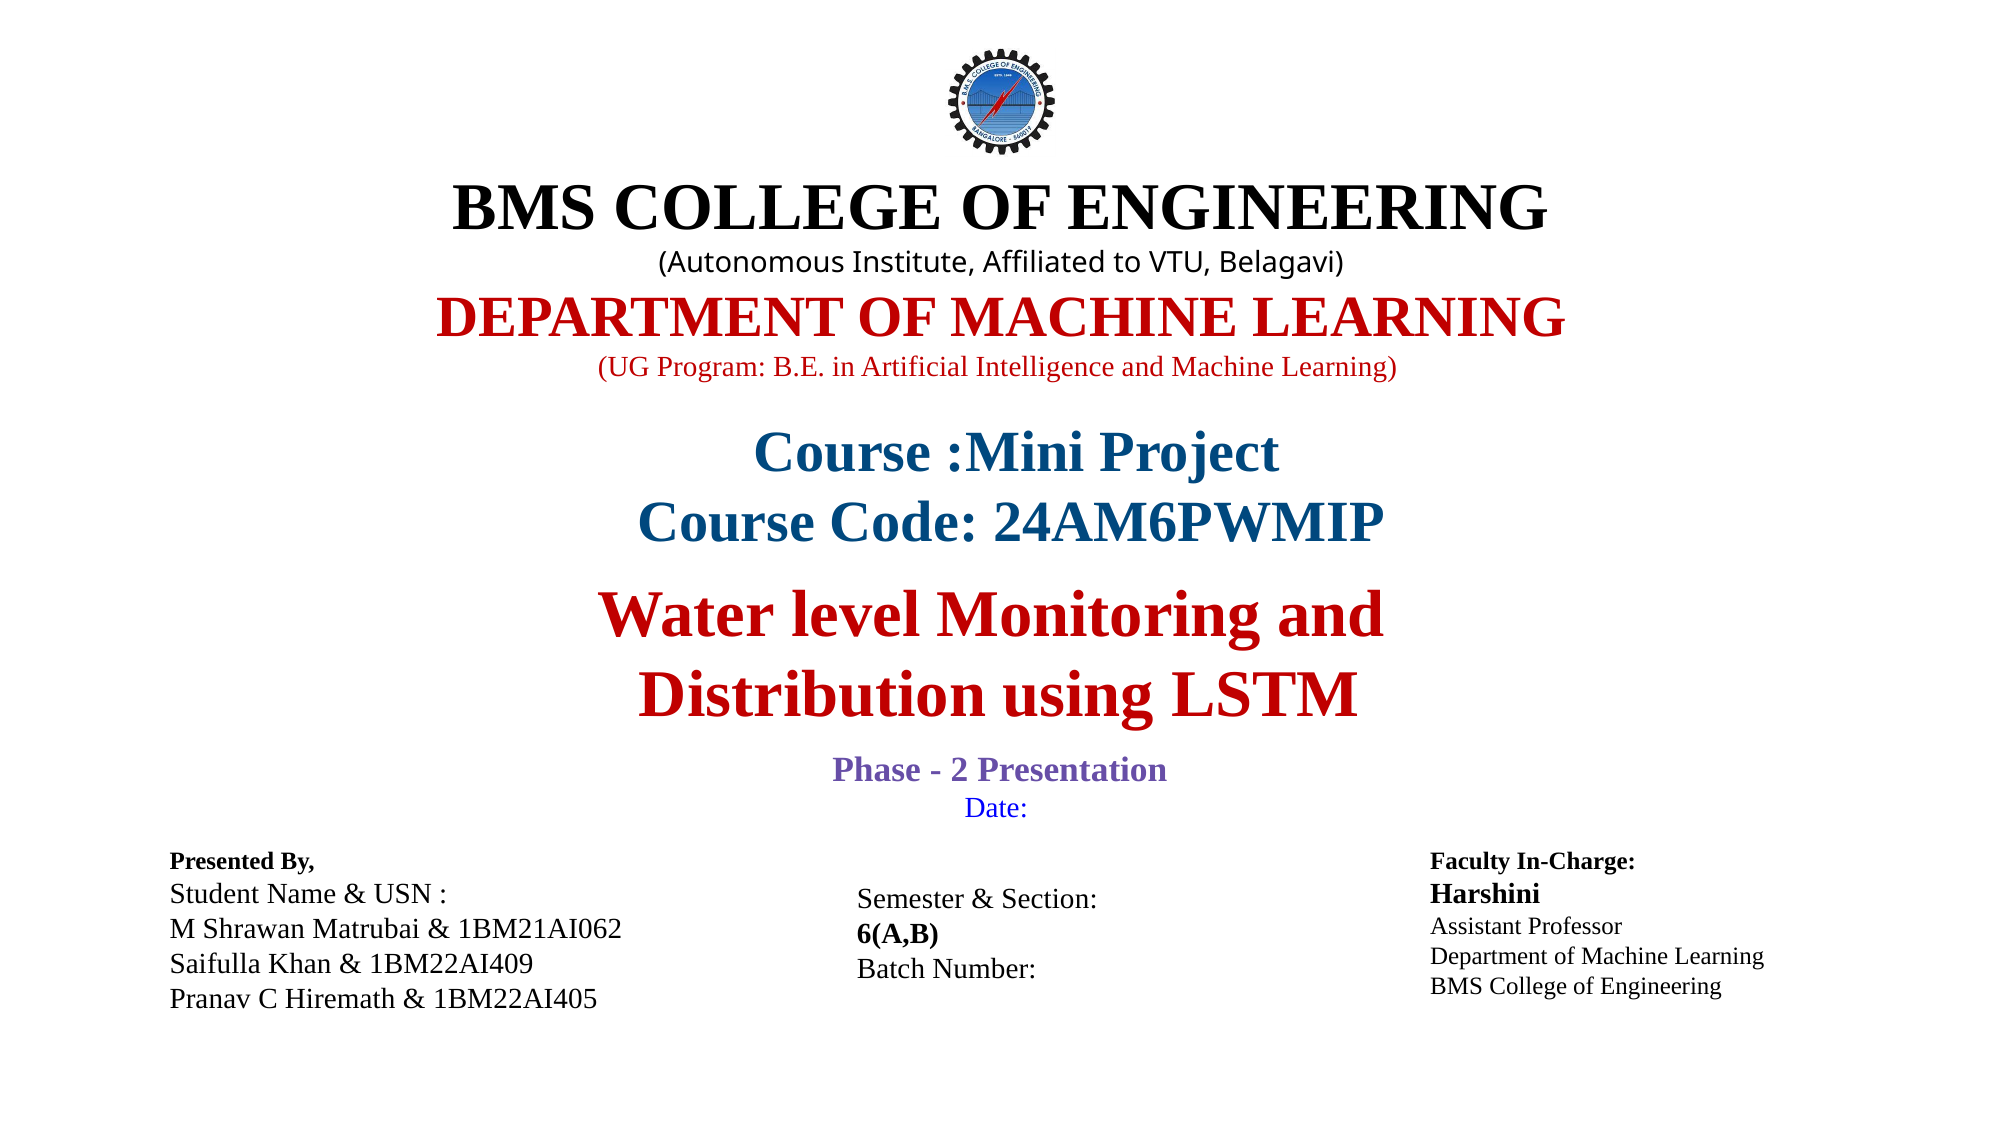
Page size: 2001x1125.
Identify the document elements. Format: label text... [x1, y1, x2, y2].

text_box Water level Monitoring and Distribution using LSTM [0, 562, 1999, 868]
text_box Semester & Section: 6(A,B) Batch Number: [841, 837, 1159, 1062]
text_box Presented By, Student Name & USN : M Shrawan Matrubai & 1BM21AI062 Saifulla Khan & 1BM22AI409 Pranav C Hiremath & 1BM22AI405 [154, 868, 827, 1057]
text_box Phase - 2 Presentation Date: [753, 730, 1247, 839]
text_box BMS COLLEGE OF ENGINEERING (Autonomous Institute, Affiliated to VTU, Belagavi) DEPARTMENT OF MACHINE LEARNING (UG Program: B.E. in Artificial Intelligence and Machine Learning) [1, 155, 2000, 391]
text_box Faculty In-Charge: Harshini Assistant Professor Department of Machine Learning BMS College of Engineering [1415, 868, 1986, 1007]
picture [944, 48, 1056, 157]
text_box Course :Mini Project Course Code: 24AM6PWMIP [17, 405, 2000, 561]
